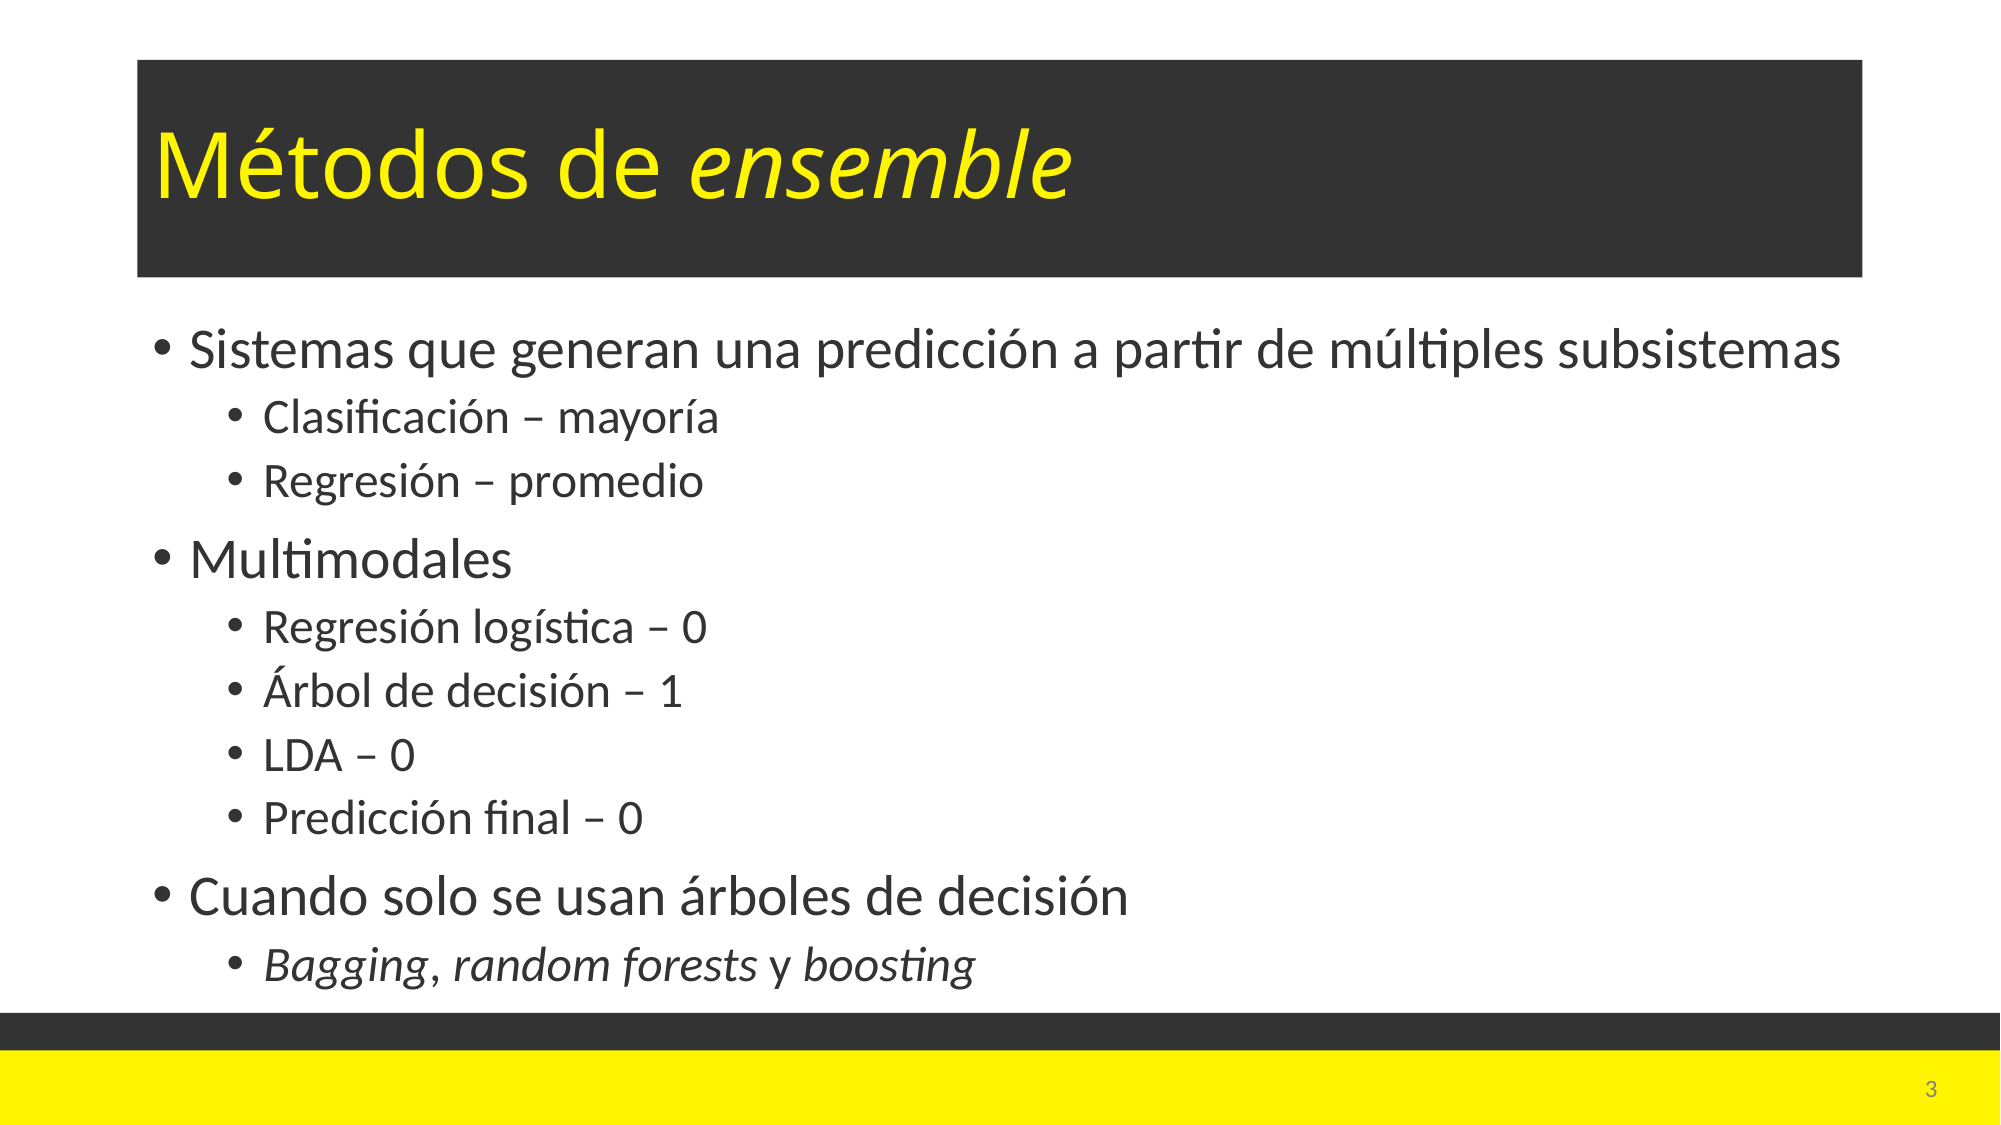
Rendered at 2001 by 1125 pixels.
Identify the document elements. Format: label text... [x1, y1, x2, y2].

title Métodos de ensemble [137, 59, 1863, 278]
list Sistemas que generan una predicción a partir de múltiples subsistemas Clasificación – mayoría Regresión – promedio Multimodales Regresión logística – 0 Árbol de decisión – 1 LDA – 0 Predicción final – 0 Cuando solo se usan árboles de decisión Bagging, random forests y boosting [137, 299, 1863, 1012]
